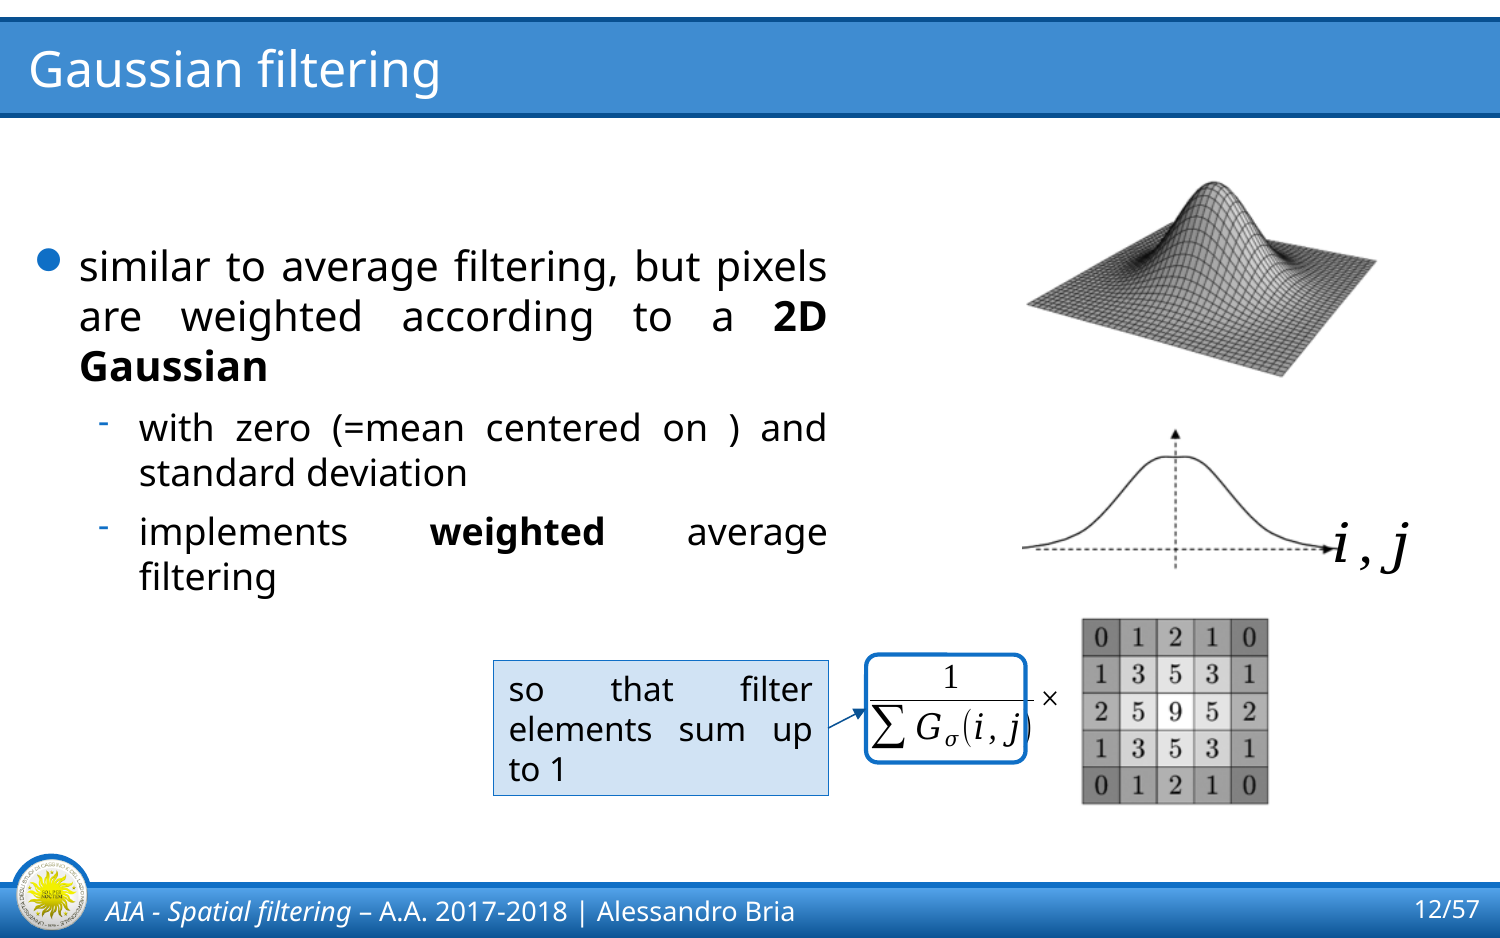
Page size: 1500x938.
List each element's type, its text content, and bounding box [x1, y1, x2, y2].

picture [1021, 154, 1379, 817]
picture [15, 858, 88, 931]
text_box so that filter elements sum up to 1 [493, 660, 829, 796]
title Gaussian filtering [0, 18, 1500, 117]
text_box [863, 652, 1014, 765]
